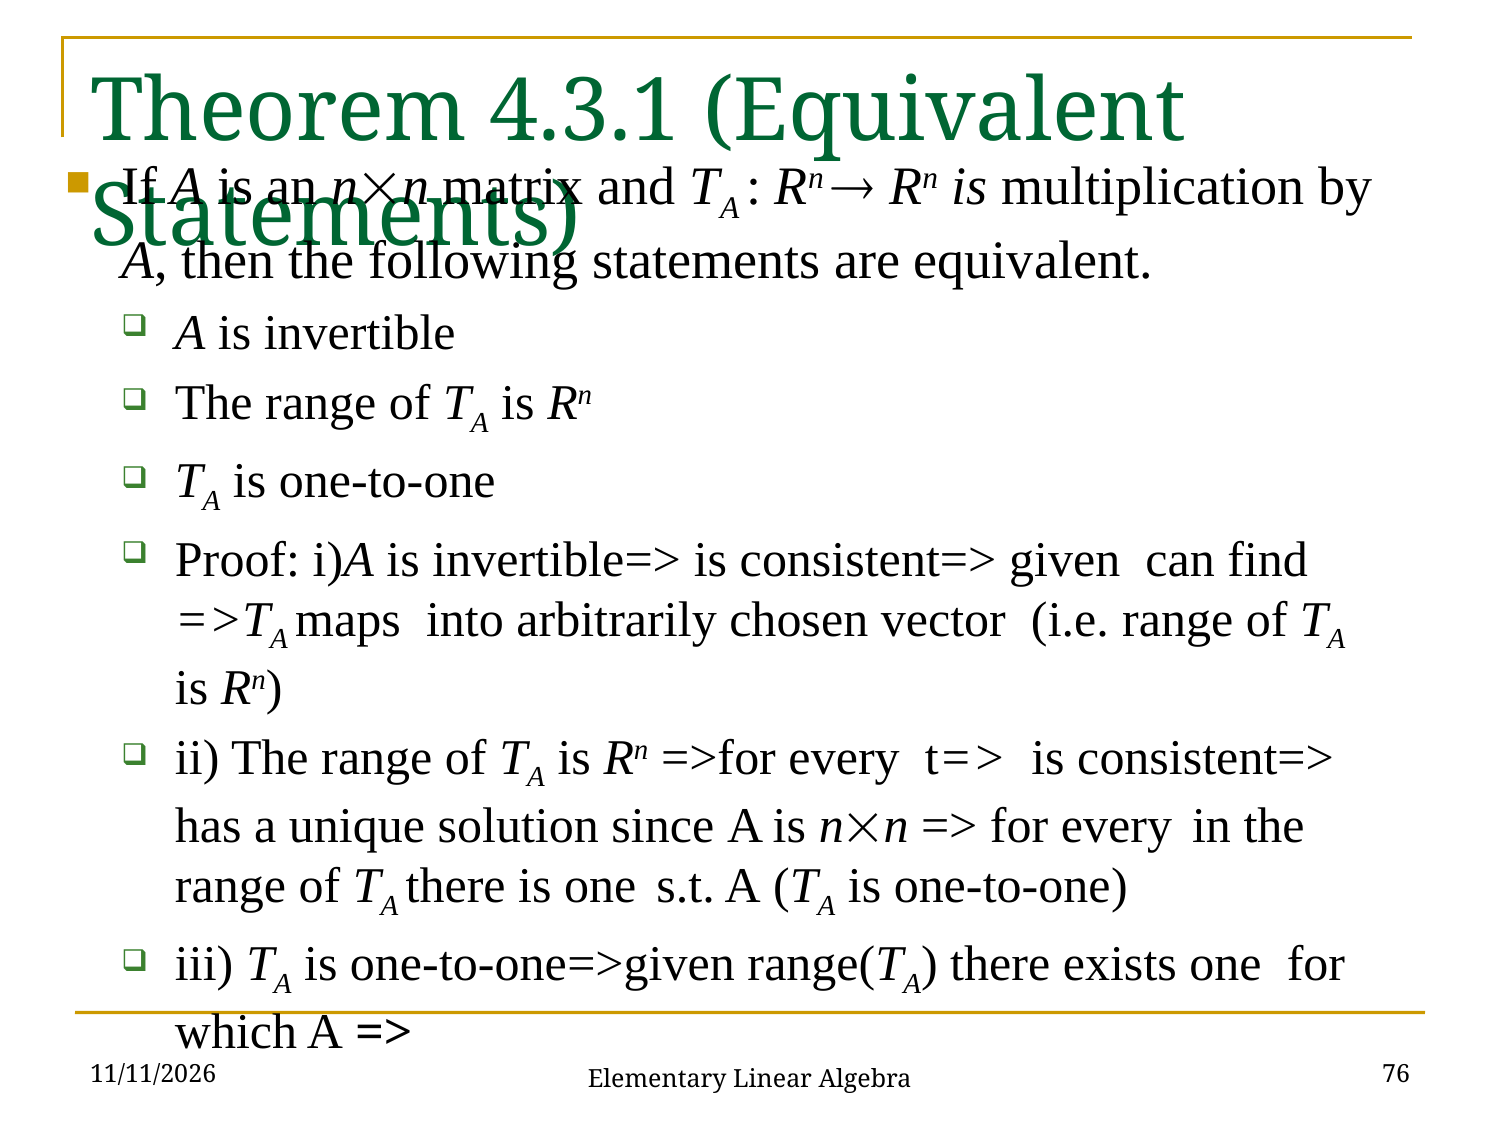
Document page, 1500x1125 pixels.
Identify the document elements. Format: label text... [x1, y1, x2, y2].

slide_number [74, 1023, 426, 1100]
footer Elementary Linear Algebra [512, 1024, 988, 1101]
slide_number 76 [1074, 1023, 1426, 1100]
title Theorem 4.3.1 (Equivalent Statements) [75, 45, 1425, 233]
